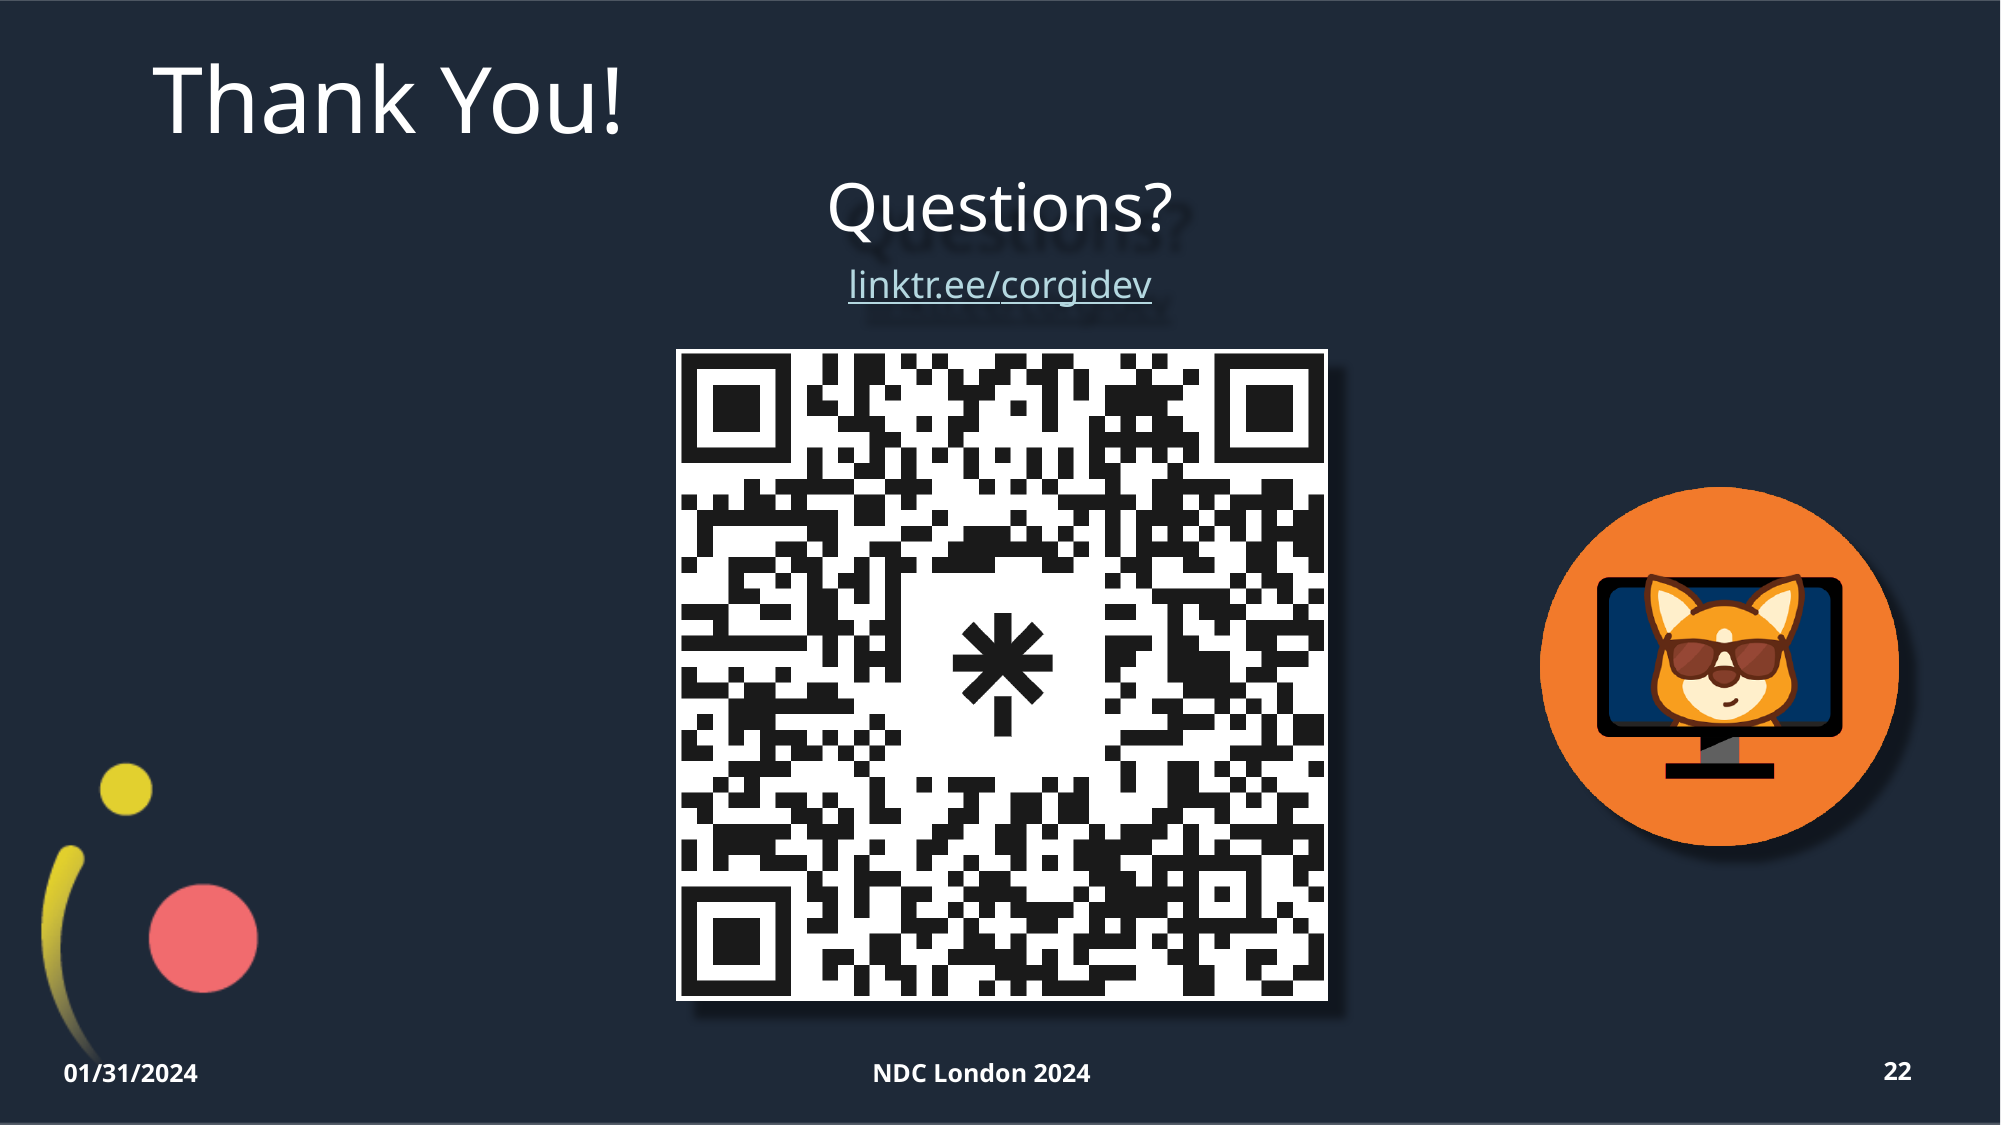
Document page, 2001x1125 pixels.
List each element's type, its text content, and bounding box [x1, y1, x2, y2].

title Thank You! [137, 26, 1505, 166]
picture [0, 0, 2001, 1125]
text_box linktr.ee/corgidev [500, 253, 1500, 320]
slide_number 22 [1323, 1042, 1928, 1103]
list Questions? [0, 166, 2000, 247]
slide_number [48, 1042, 529, 1103]
footer NDC London 2024 [529, 1042, 1323, 1103]
